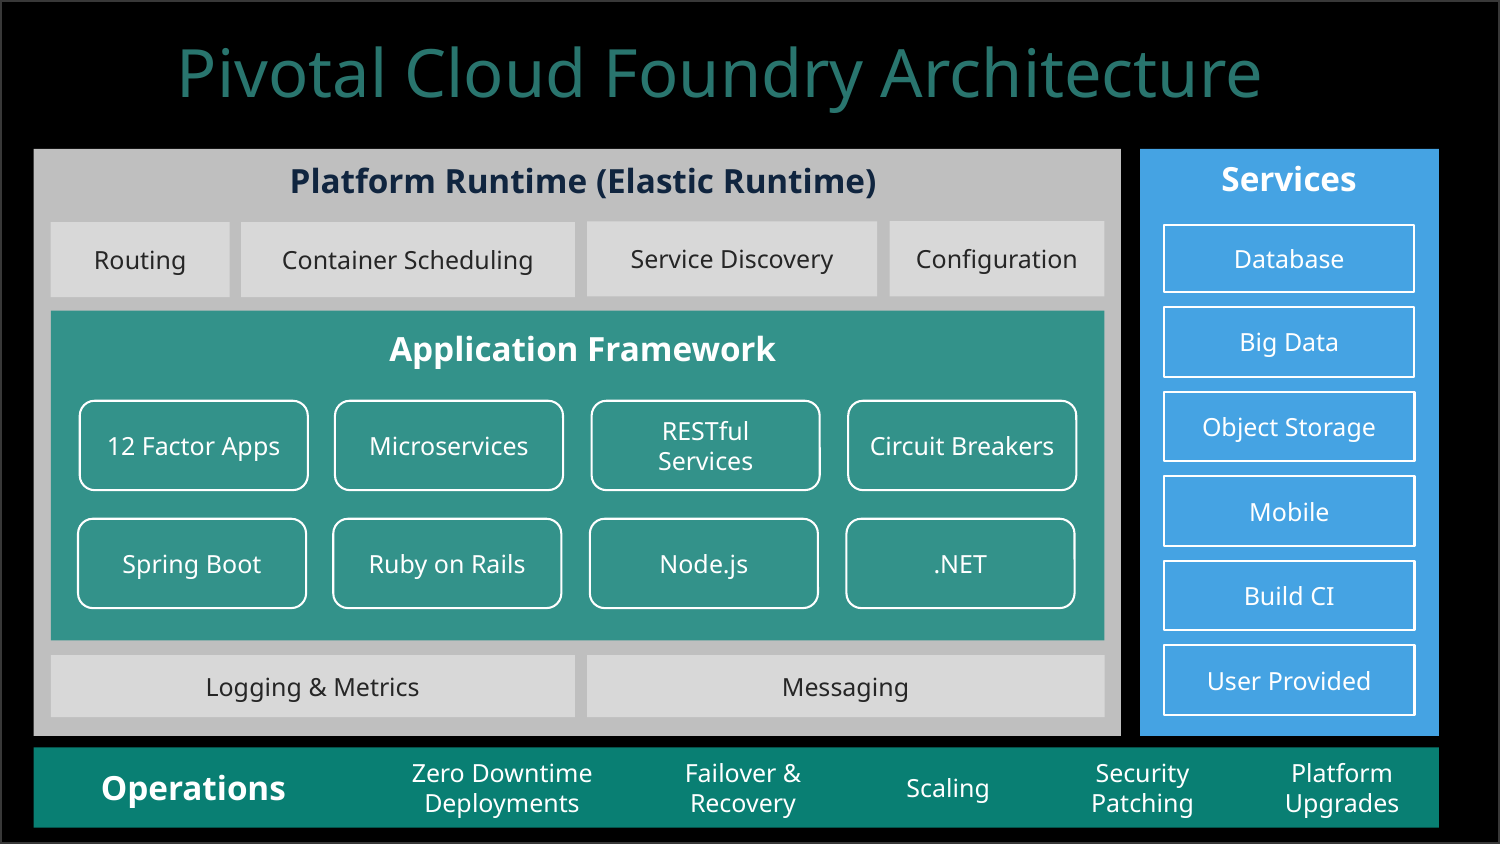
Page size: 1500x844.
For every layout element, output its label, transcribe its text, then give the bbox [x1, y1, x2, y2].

text_box Node.js [589, 518, 818, 609]
text_box Big Data [1163, 307, 1415, 377]
text_box Platform Upgrades [1255, 749, 1429, 826]
text_box Configuration [889, 221, 1105, 297]
text_box [50, 310, 1105, 641]
text_box [33, 747, 1439, 828]
text_box RESTful Services [591, 400, 820, 491]
text_box Object Storage [1164, 391, 1415, 462]
text_box Mobile [1164, 476, 1415, 546]
text_box User Provided [1164, 645, 1415, 715]
text_box Service Discovery [587, 221, 878, 297]
text_box Scaling [864, 764, 1033, 811]
text_box Failover & Recovery [647, 749, 839, 826]
text_box Database [1163, 224, 1415, 293]
text_box Spring Boot [78, 518, 307, 609]
text_box Ruby on Rails [333, 518, 562, 609]
text_box 12 Factor Apps [79, 400, 308, 491]
text_box Application Framework [319, 320, 847, 377]
text_box Security Patching [1056, 749, 1229, 826]
text_box Zero Downtime Deployments [389, 749, 616, 826]
text_box Messaging [587, 655, 1105, 718]
text_box [33, 148, 1121, 736]
text_box Services [1163, 150, 1415, 207]
text_box Container Scheduling [241, 222, 575, 298]
text_box Logging & Metrics [50, 655, 575, 718]
text_box Platform Runtime (Elastic Runtime) [202, 152, 965, 208]
text_box Routing [50, 222, 230, 298]
text_box Microservices [334, 400, 564, 491]
text_box Build CI [1164, 560, 1415, 631]
title Pivotal Cloud Foundry Architecture [176, 30, 1317, 127]
text_box .NET [846, 518, 1075, 609]
text_box [1140, 148, 1439, 736]
text_box Circuit Breakers [848, 400, 1077, 491]
text_box Operations [72, 759, 315, 816]
